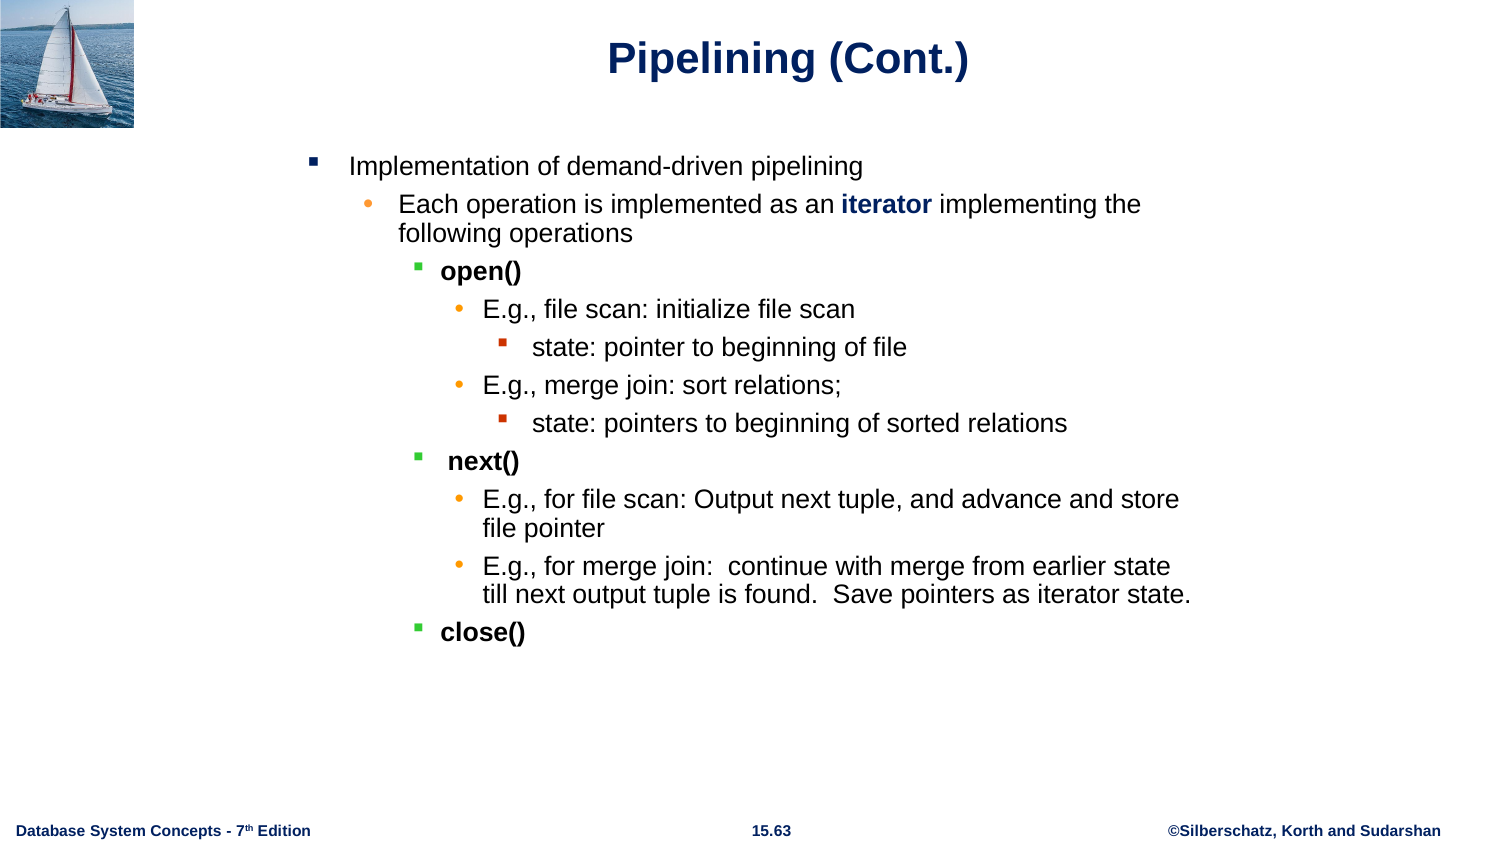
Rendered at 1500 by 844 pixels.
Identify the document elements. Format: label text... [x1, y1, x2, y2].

list Implementation of demand-driven pipelining Each operation is implemented as an iterator implementing the following operations open() E.g., file scan: initialize file scan state: pointer to beginning of file E.g., merge join: sort relations; state: pointers to beginning of sorted relations next() E.g., for file scan: Output next tuple, and advance and store file pointer E.g., for merge join: continue with merge from earlier state till next output tuple is found. Save pointers as iterator state. close() [291, 145, 1212, 676]
title Pipelining (Cont.) [125, 14, 1452, 90]
picture [0, 0, 134, 128]
